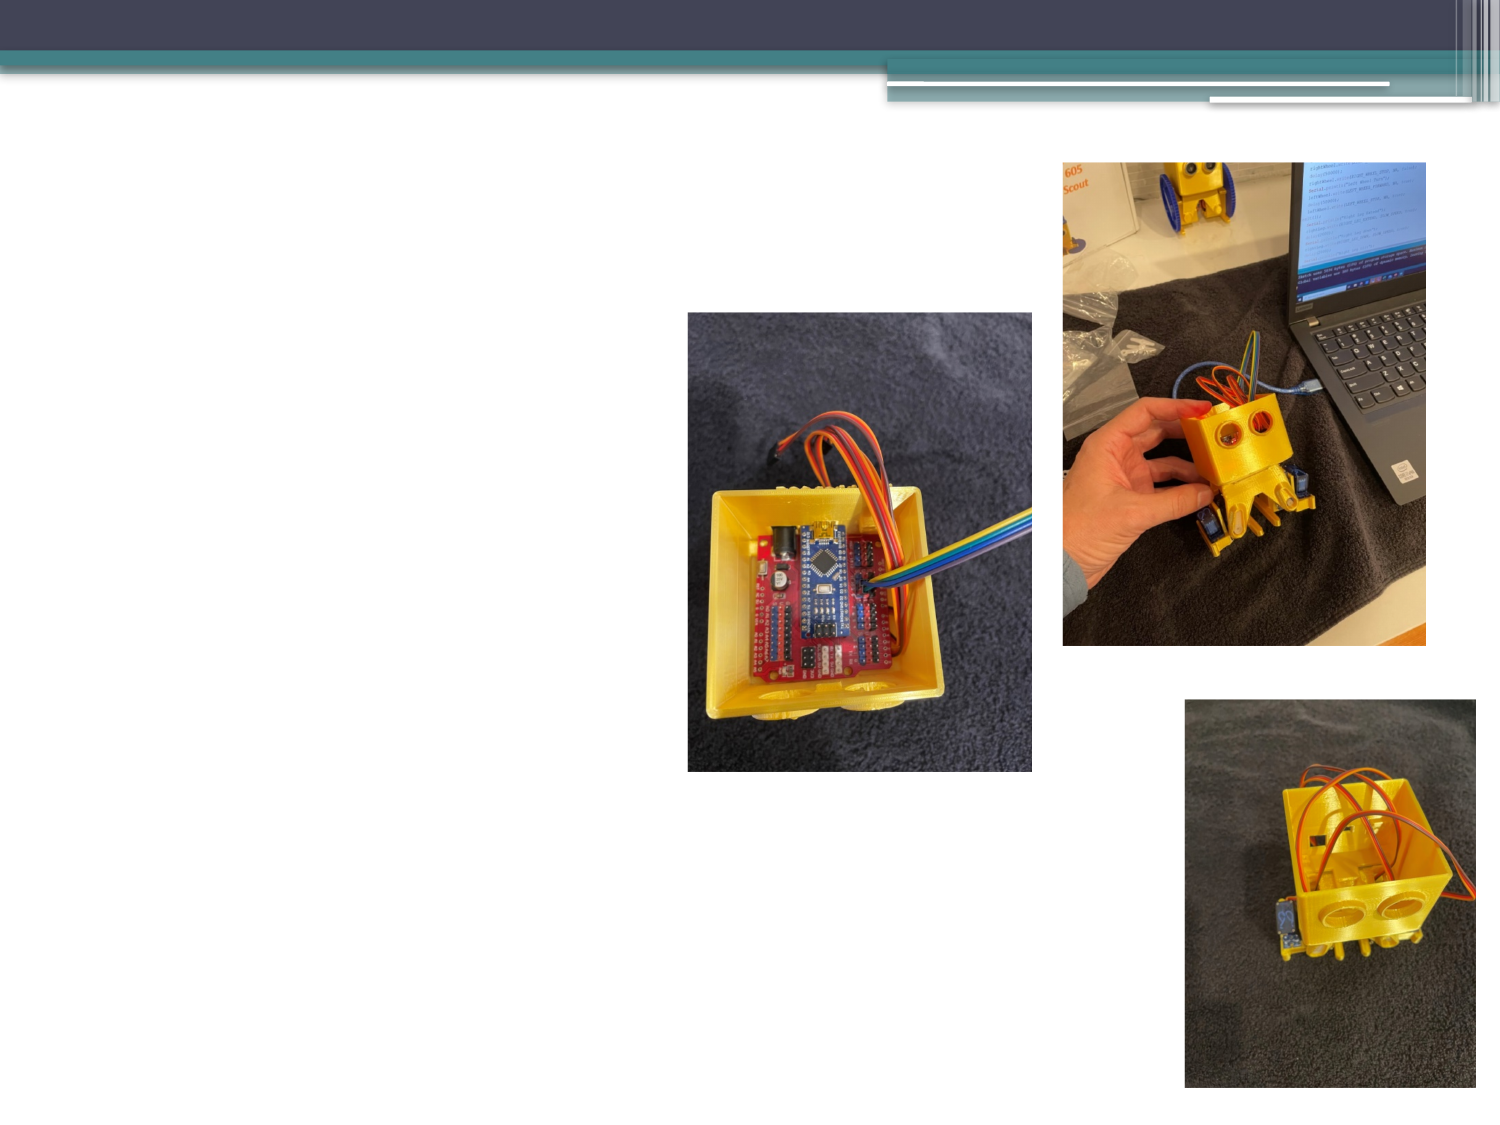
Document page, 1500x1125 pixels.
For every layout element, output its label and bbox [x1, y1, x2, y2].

picture [629, 163, 1486, 771]
picture [1135, 700, 1500, 1087]
